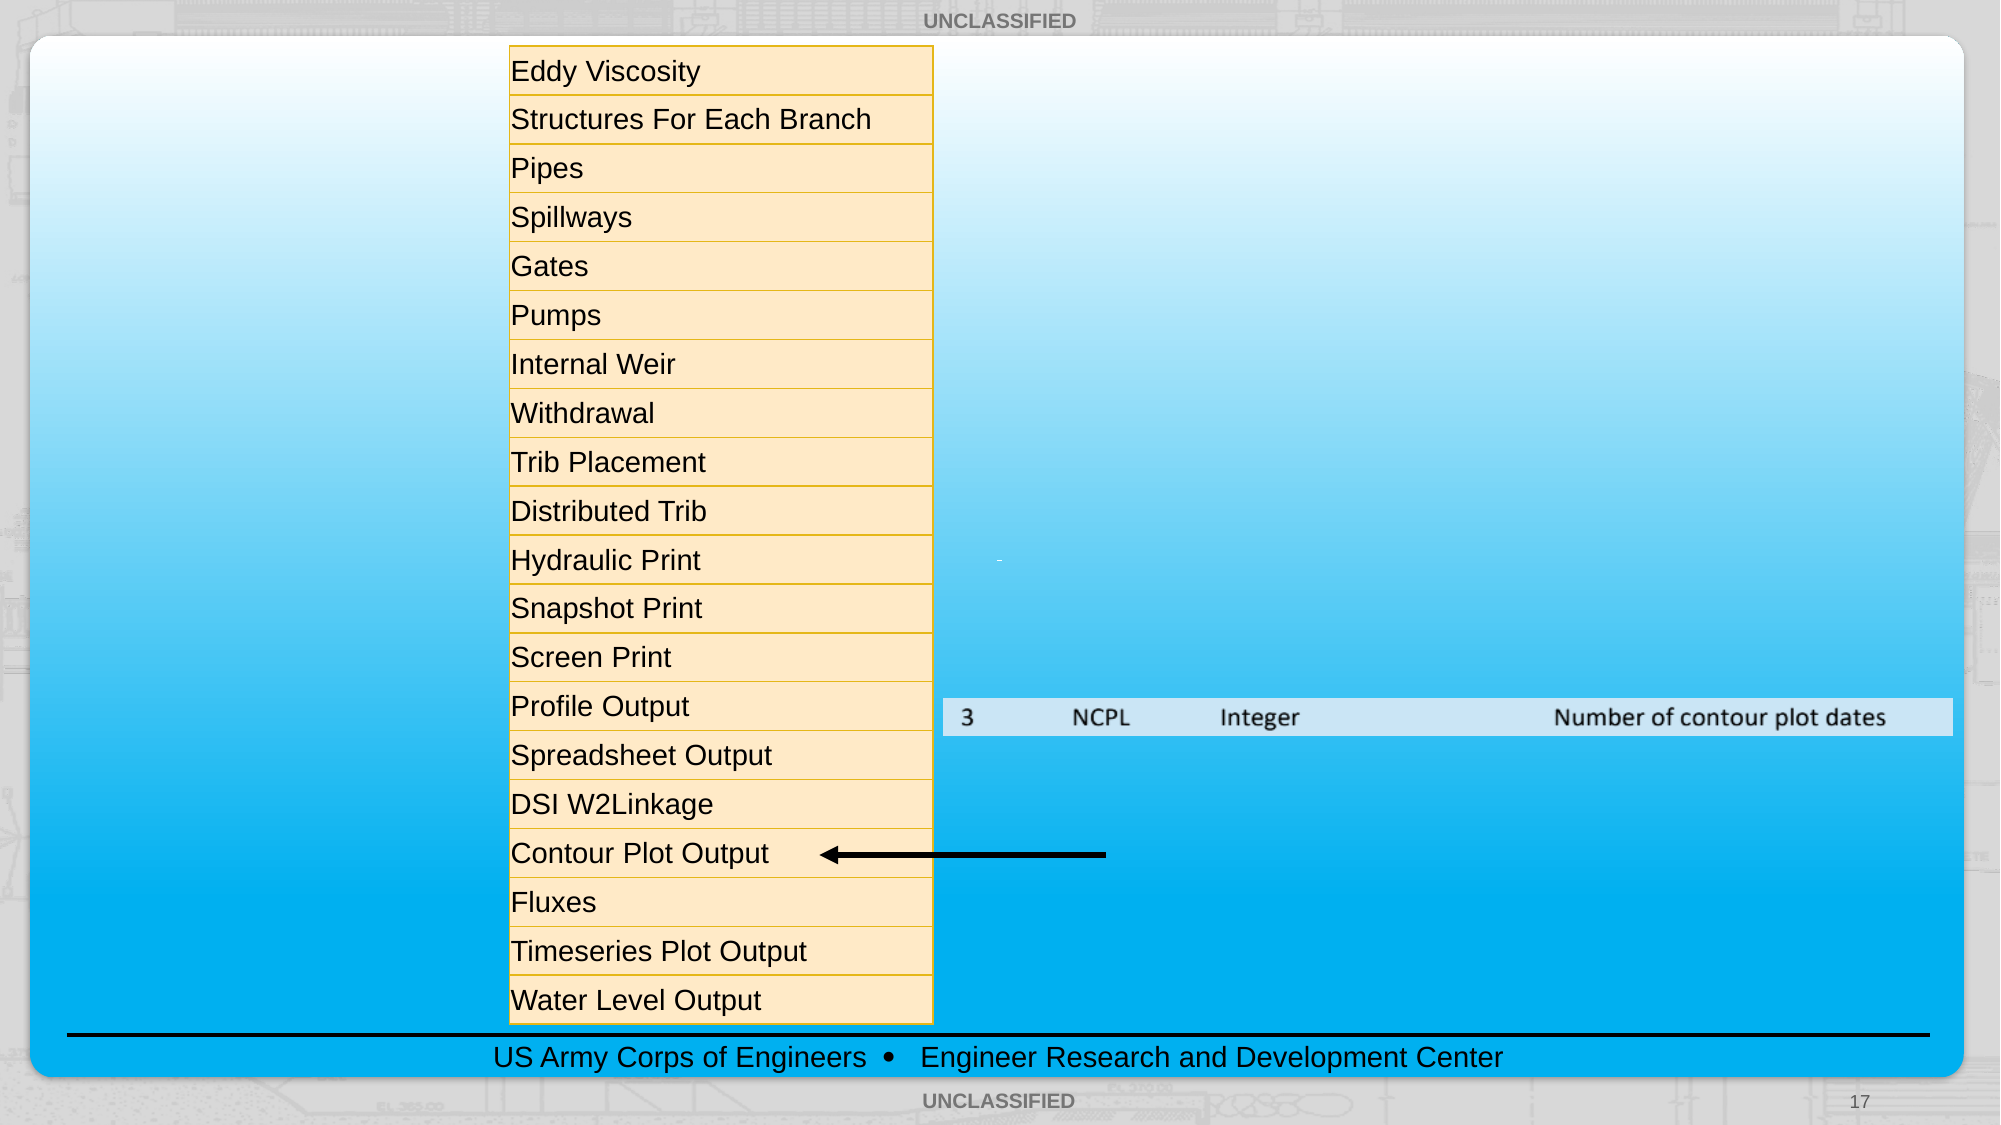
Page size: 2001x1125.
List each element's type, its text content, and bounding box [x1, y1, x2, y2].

table_cell Internal Weir [510, 340, 932, 388]
table_header Eddy Viscosity [510, 47, 932, 94]
table_cell Structures For Each Branch [510, 96, 932, 143]
table_cell Snapshot Print [510, 585, 932, 632]
table_cell Hydraulic Print [510, 536, 932, 583]
picture [943, 698, 1953, 736]
table_cell Spreadsheet Output [510, 731, 932, 779]
table_cell Spillways [510, 193, 932, 241]
table_cell Withdrawal [510, 389, 932, 437]
table_cell Gates [510, 242, 932, 290]
picture [0, 0, 2000, 1125]
table_cell Pumps [510, 291, 932, 339]
table_cell Profile Output [510, 682, 932, 730]
table_cell Trib Placement [510, 438, 932, 485]
table_cell Pipes [510, 145, 932, 192]
table_cell Distributed Trib [510, 487, 932, 534]
table_cell Fluxes [510, 878, 932, 926]
table_cell Screen Print [510, 634, 932, 681]
table_cell Water Level Output [510, 976, 932, 1023]
table_cell Contour Plot Output [510, 829, 932, 877]
table_cell Timeseries Plot Output [510, 927, 932, 974]
table_cell DSI W2Linkage [510, 780, 932, 828]
slide_number 17 [1830, 1077, 1998, 1125]
